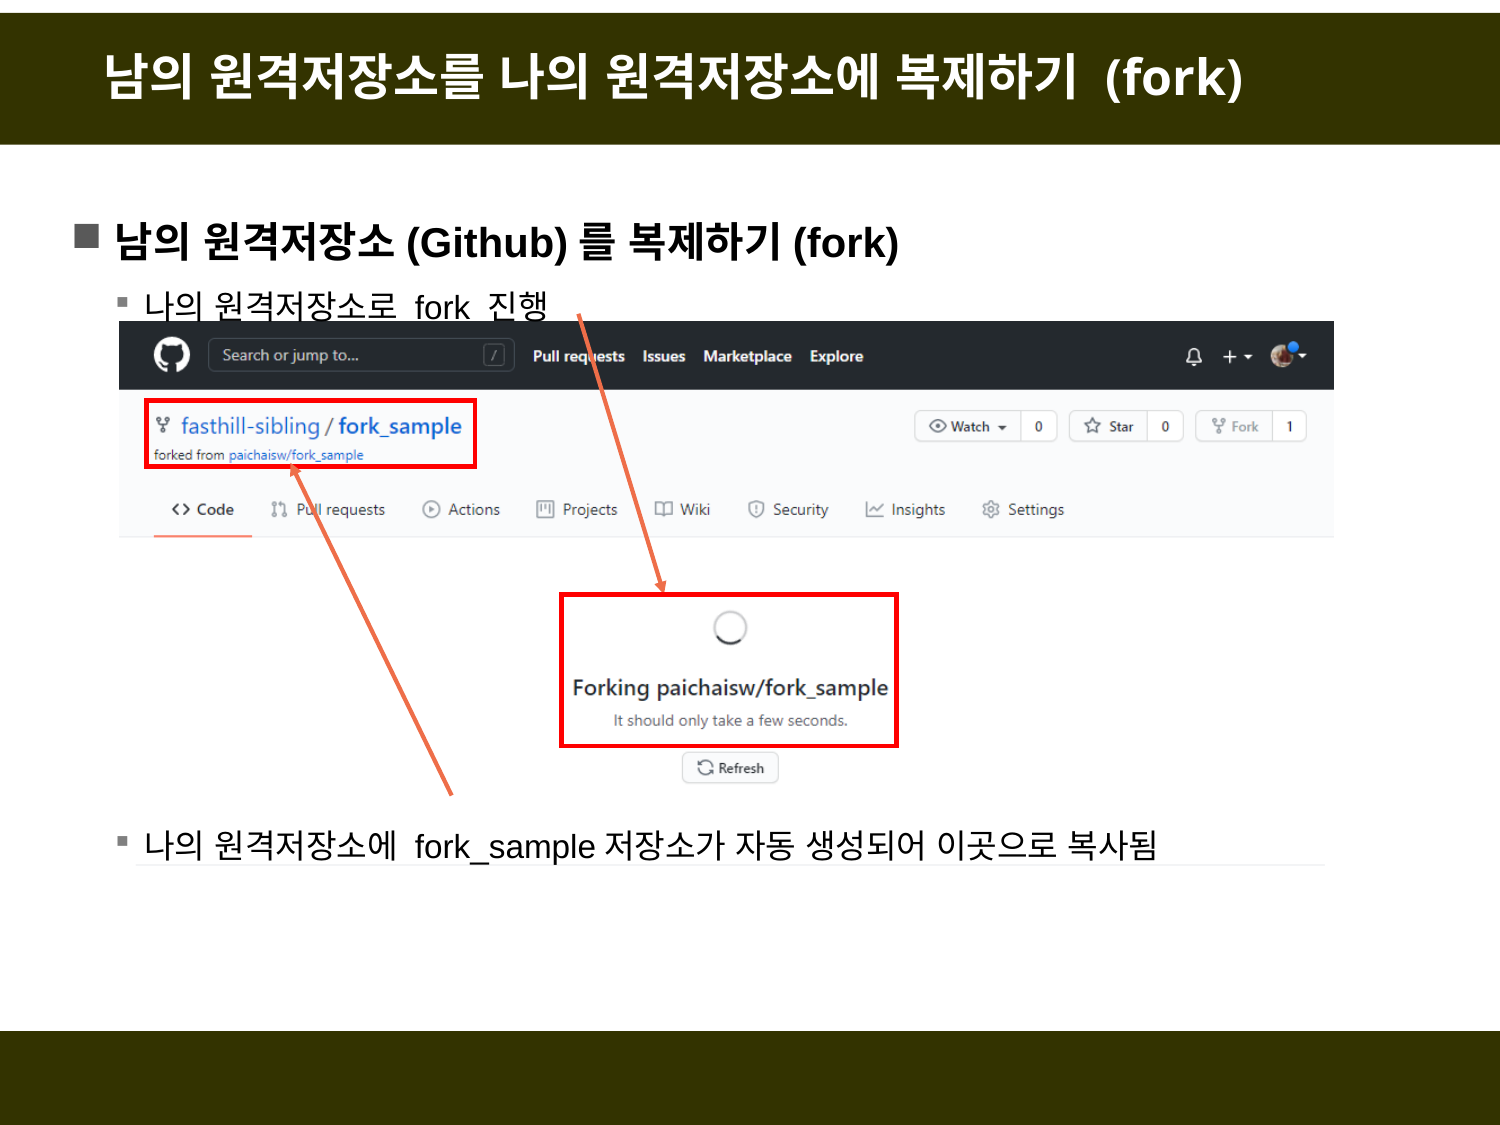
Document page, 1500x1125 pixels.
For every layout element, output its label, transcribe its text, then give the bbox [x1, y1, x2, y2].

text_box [290, 462, 452, 796]
picture [119, 321, 1334, 869]
text_box 남의 원격저장소(Github)를 복제하기(fork) 나의 원격저장소로 fork 진행 나의 원격저장소에 fork_sample저장소가 자동 생성되어 이곳으로 복사됨 [56, 183, 1474, 821]
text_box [578, 313, 664, 595]
title 남의 원격저장소를 나의 원격저장소에 복제하기 (fork) [88, 31, 1282, 126]
